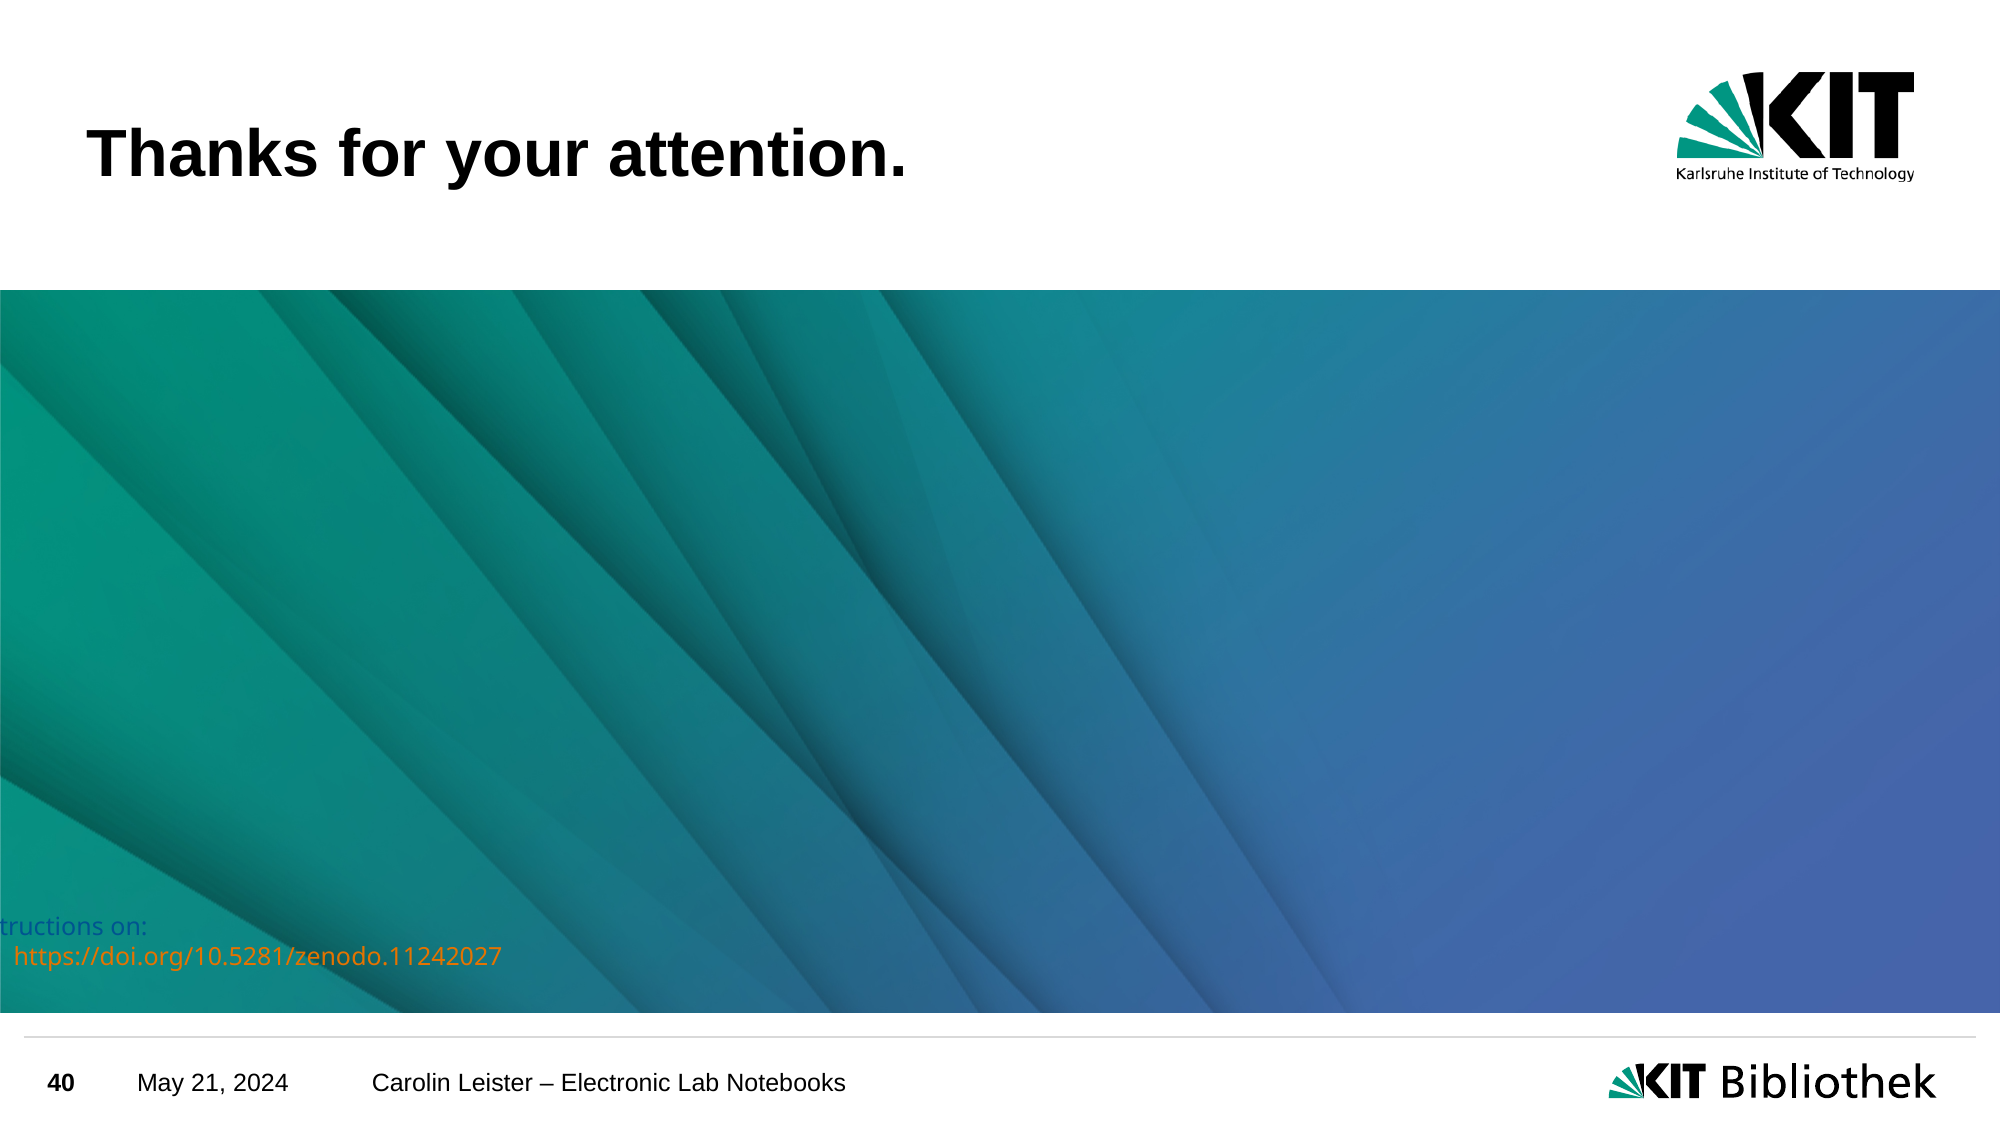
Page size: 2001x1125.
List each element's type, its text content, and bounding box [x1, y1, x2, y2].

text_box Cite instructions on: https://doi.org/10.5281/zenodo.11242027 [0, 903, 601, 978]
slide_number 40 [47, 1038, 119, 1125]
picture [1677, 72, 1914, 182]
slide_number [137, 1038, 362, 1125]
picture [0, 290, 2000, 1013]
title Thanks for your attention. [86, 64, 1589, 191]
